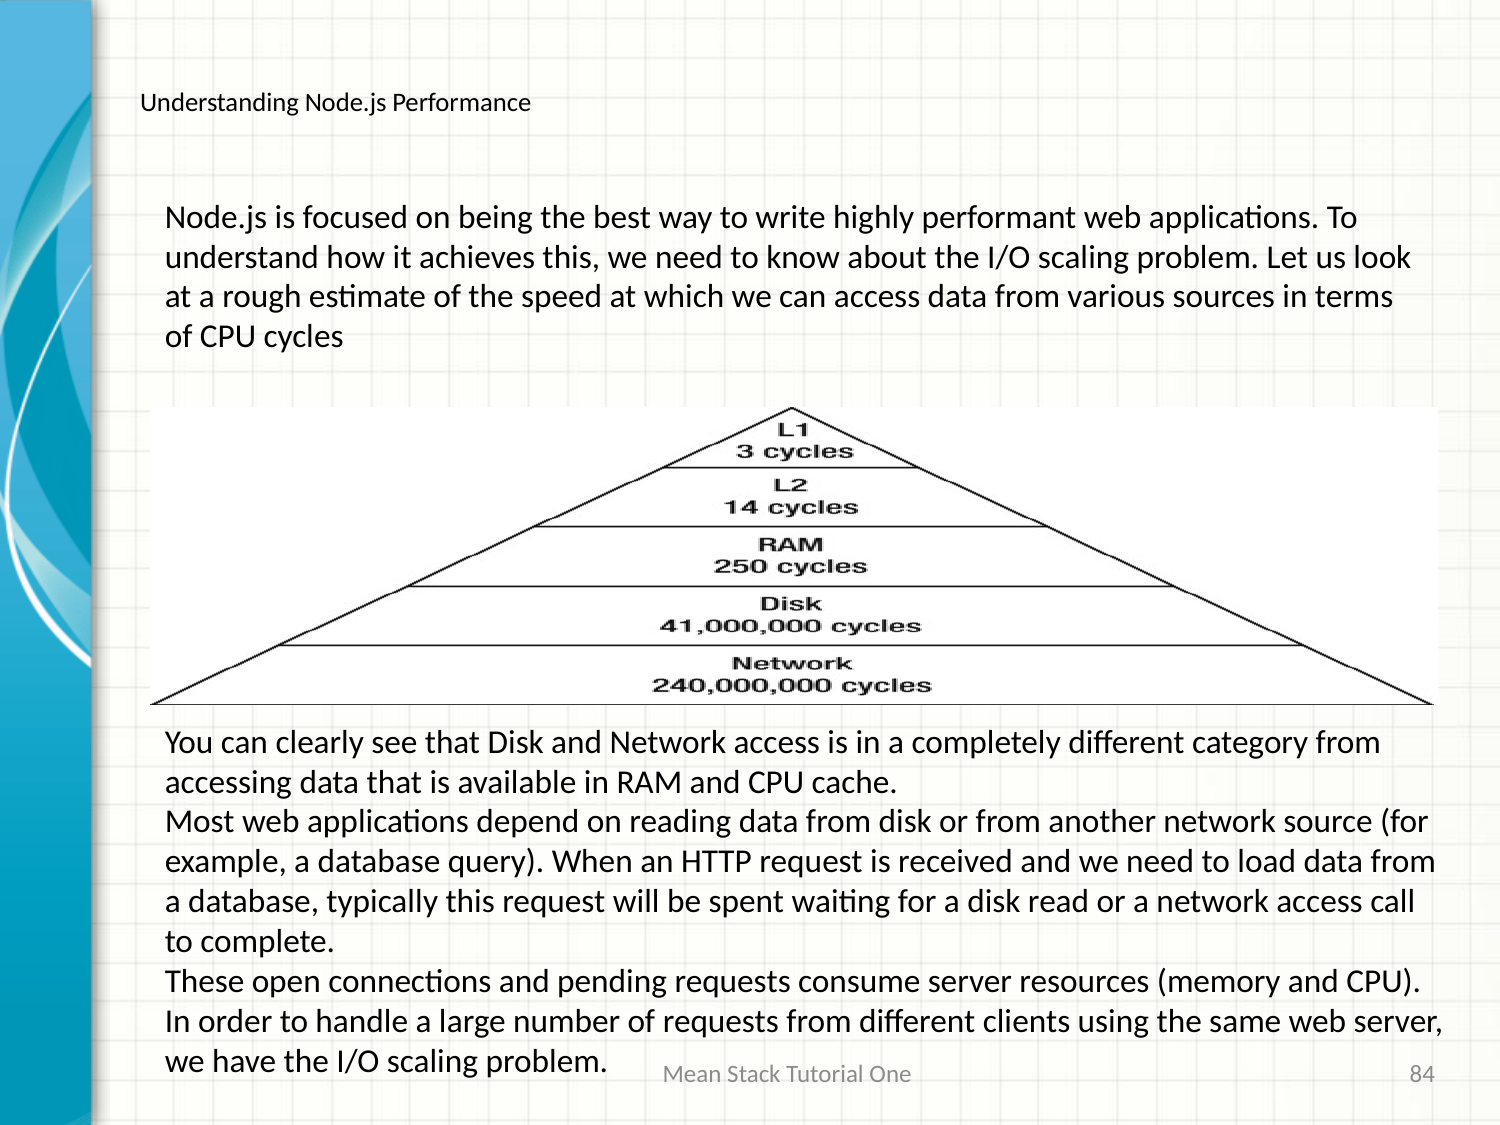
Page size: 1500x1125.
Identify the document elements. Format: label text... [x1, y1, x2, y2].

text_box Node.js is focused on being the best way to write highly performant web applications. To understand how it achieves this, we need to know about the I/O scaling problem. Let us look at a rough estimate of the speed at which we can access data from various sources in terms of CPU cycles [149, 187, 1438, 362]
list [149, 374, 1438, 738]
text_box You can clearly see that Disk and Network access is in a completely different category from accessing data that is available in RAM and CPU cache. Most web applications depend on reading data from disk or from another network source (for example, a database query). When an HTTP request is received and we need to load data from a database, typically this request will be spent waiting for a disk read or a network access call to complete. These open connections and pending requests consume server resources (memory and CPU). In order to handle a large number of requests from different clients using the same web server, we have the I/O scaling problem. [150, 712, 1463, 1125]
picture [0, 0, 1500, 1125]
footer Mean Stack Tutorial One [549, 1042, 1025, 1103]
title Understanding Node.js Performance [125, 44, 1450, 125]
slide_number 84 [1100, 1042, 1450, 1103]
